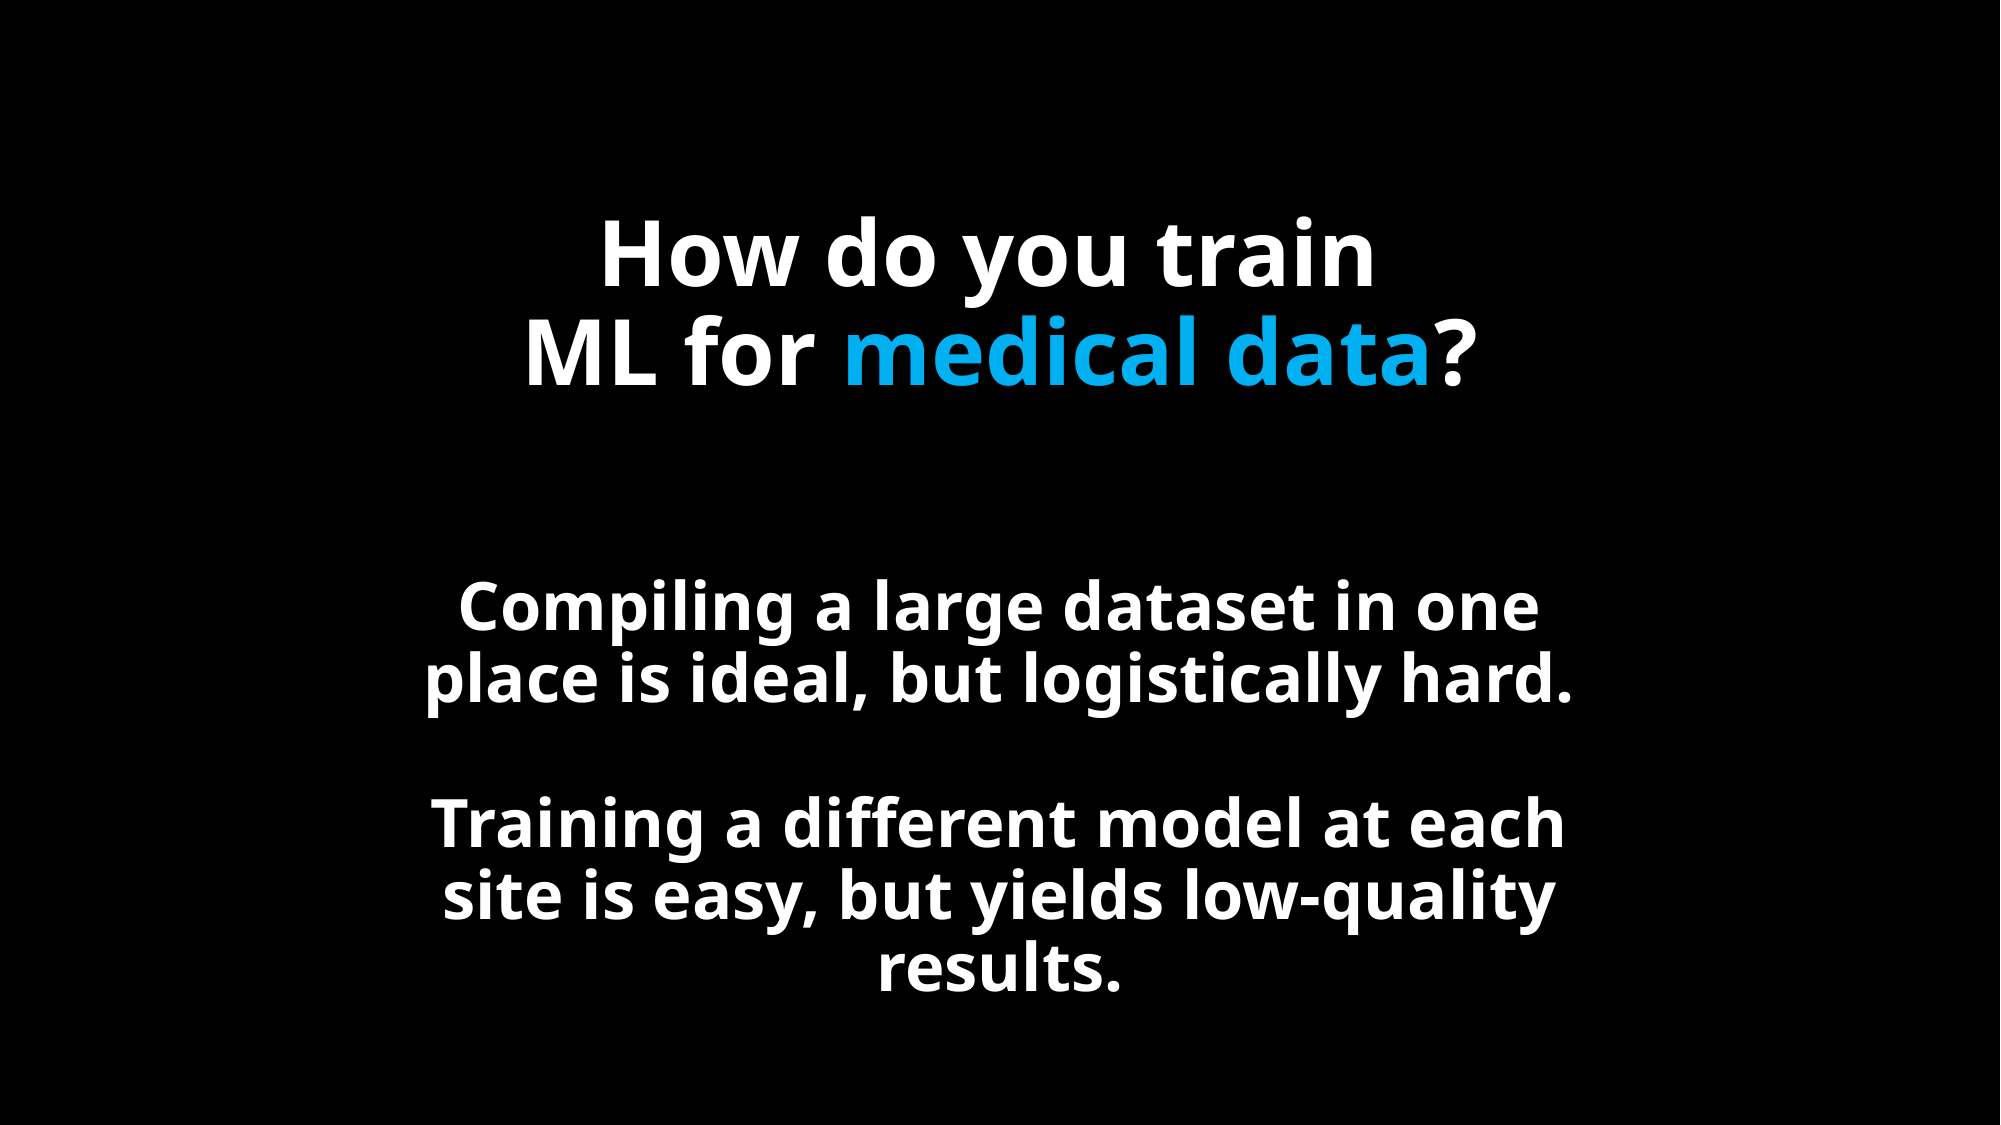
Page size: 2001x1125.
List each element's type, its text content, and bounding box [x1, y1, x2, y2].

text_box Compiling a large dataset in one place is ideal, but logistically hard. Training a different model at each site is easy, but yields low-quality results. [354, 562, 1645, 1016]
title How do you train ML for medical data? [91, 197, 1909, 416]
